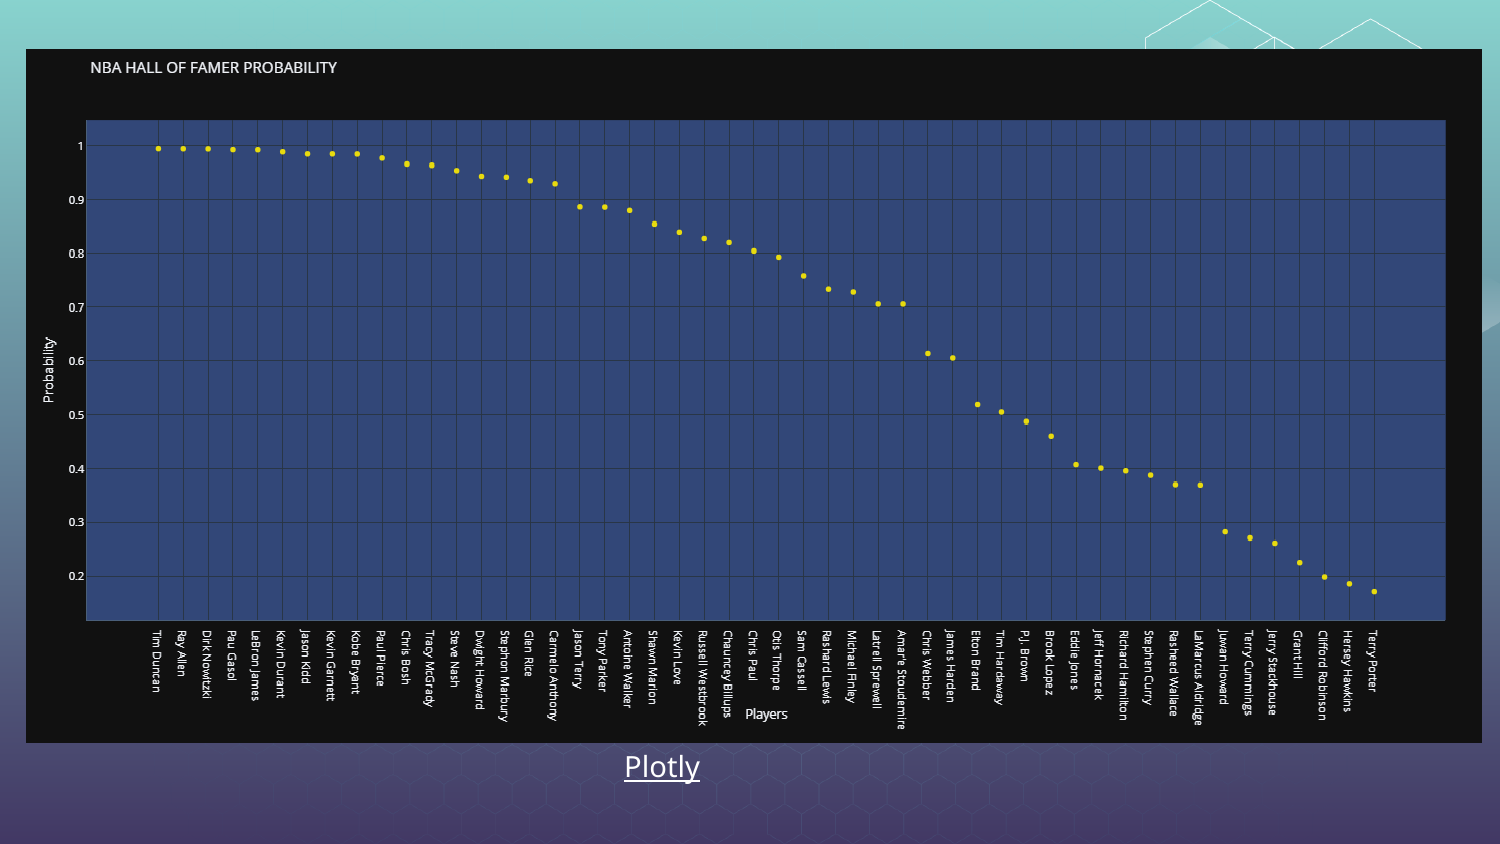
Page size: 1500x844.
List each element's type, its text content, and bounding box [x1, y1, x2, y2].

text_box Plotly [446, 751, 878, 810]
picture [26, 0, 1500, 844]
